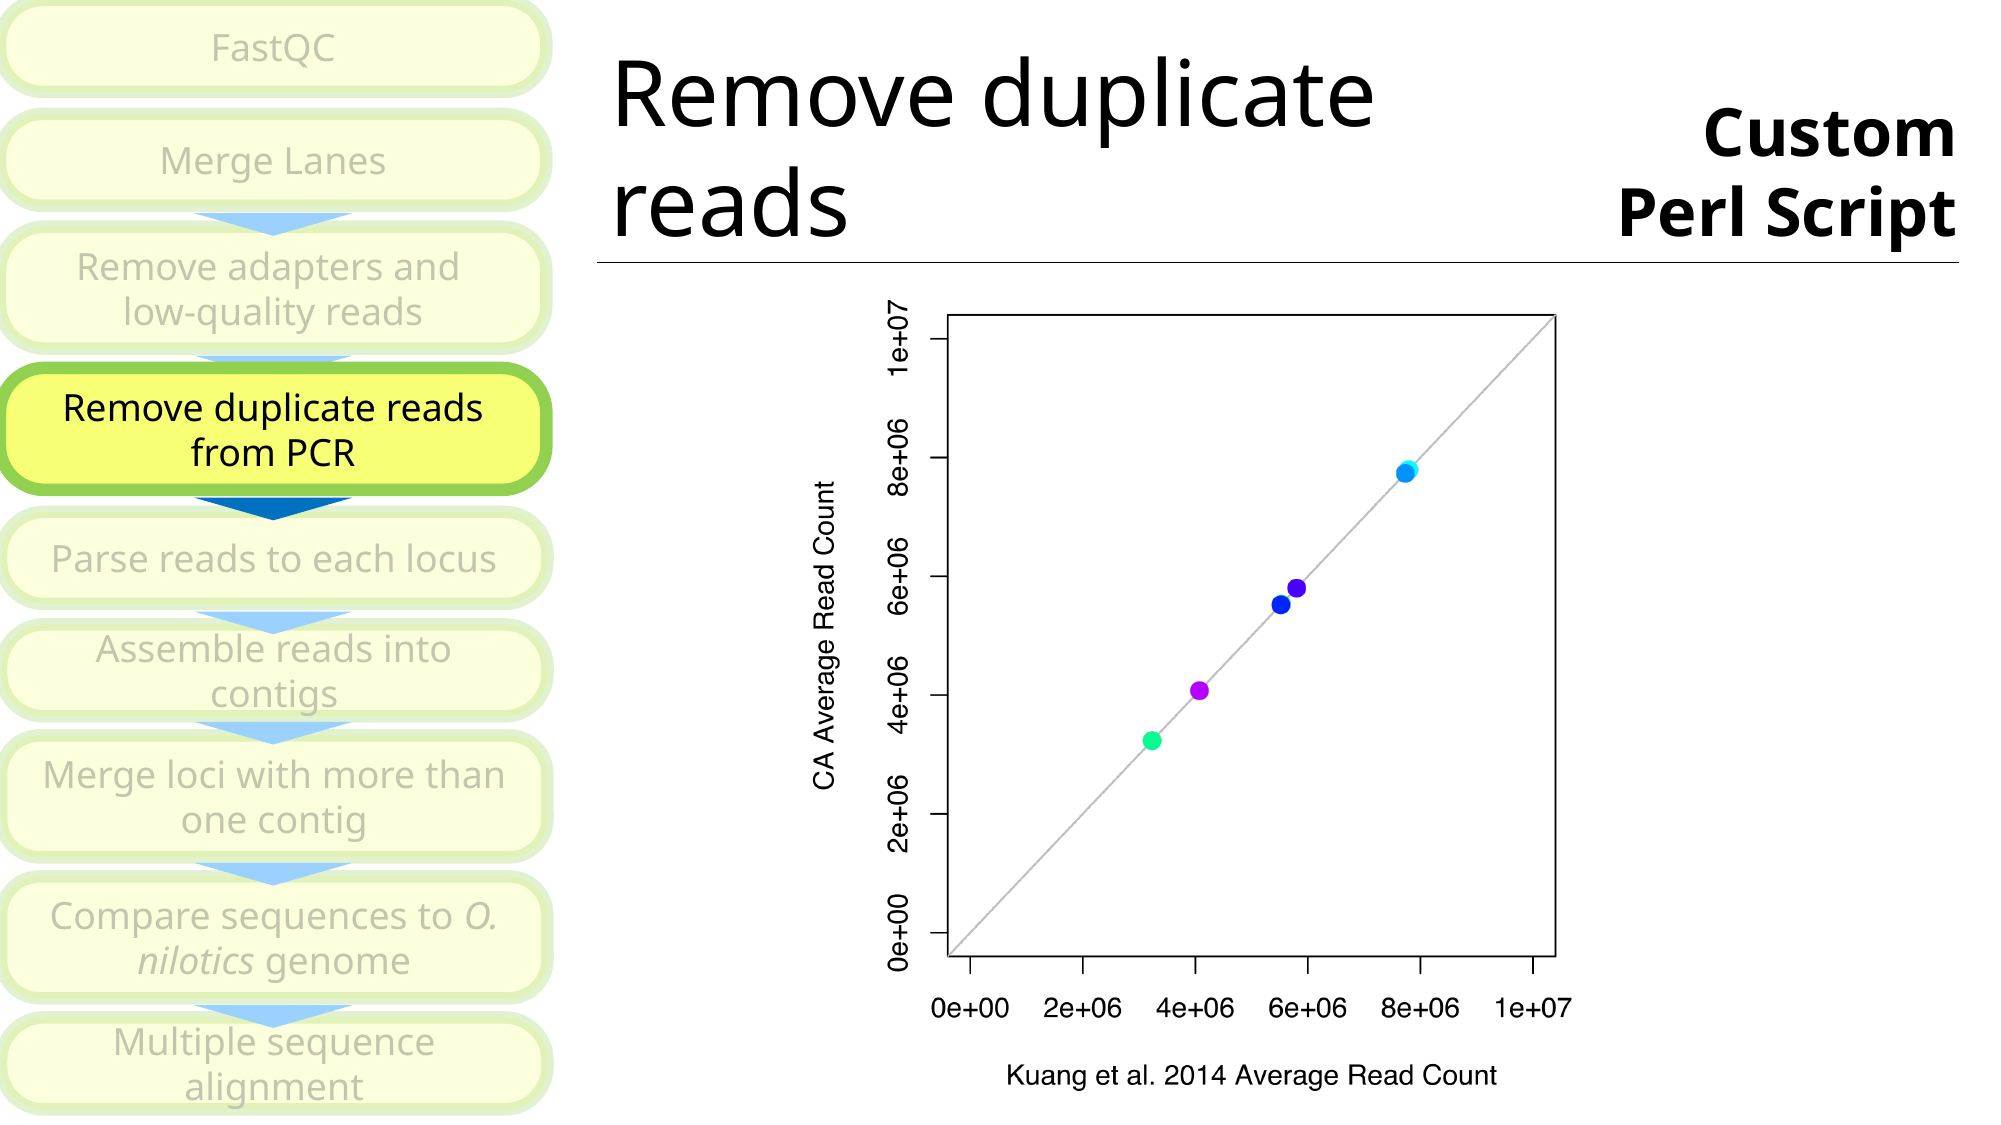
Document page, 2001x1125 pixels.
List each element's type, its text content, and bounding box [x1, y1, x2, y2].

text_box Compare sequences to O. nilotics genome [0, 875, 549, 1000]
picture [745, 281, 1589, 1125]
text_box Parse reads to each locus [0, 510, 549, 605]
text_box [193, 1004, 353, 1029]
text_box [193, 610, 353, 636]
text_box Assemble reads into contigs [0, 623, 549, 718]
text_box Merge loci with more than one contig [0, 734, 549, 859]
text_box Multiple sequence alignment [0, 1016, 549, 1111]
text_box Merge Lanes [0, 112, 548, 207]
text_box [193, 212, 353, 237]
text_box Custom Perl Script [1336, 82, 1973, 258]
text_box [193, 720, 353, 746]
text_box [193, 496, 353, 522]
text_box Remove adapters and low-quality reads [0, 225, 548, 350]
text_box Remove duplicate reads [596, 27, 1780, 262]
text_box [193, 861, 353, 887]
text_box FastQC [0, 0, 548, 93]
text_box [193, 354, 353, 366]
text_box Remove duplicate reads from PCR [0, 366, 548, 491]
